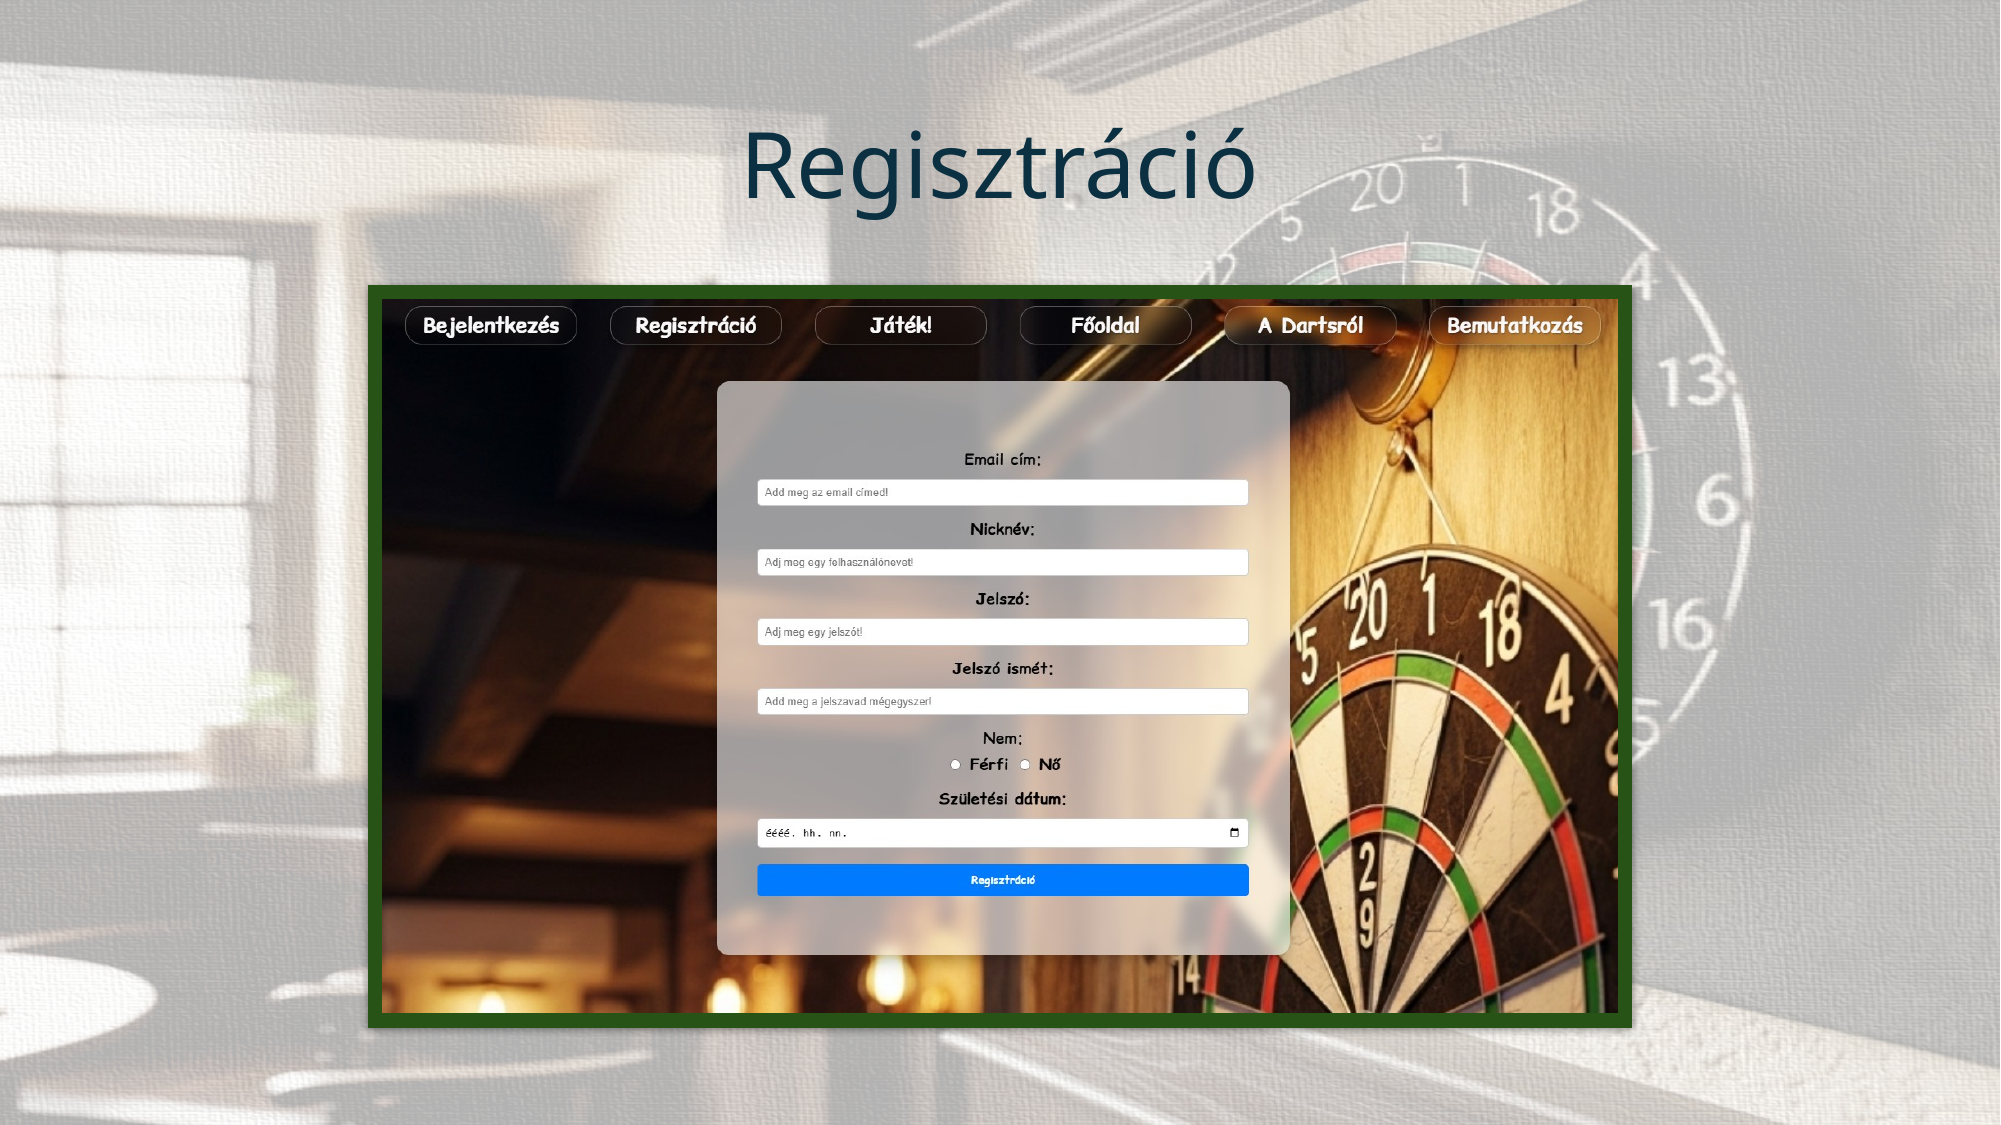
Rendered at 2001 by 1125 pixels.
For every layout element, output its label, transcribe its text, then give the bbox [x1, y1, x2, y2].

title Regisztráció [137, 59, 1863, 278]
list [382, 299, 1618, 1014]
